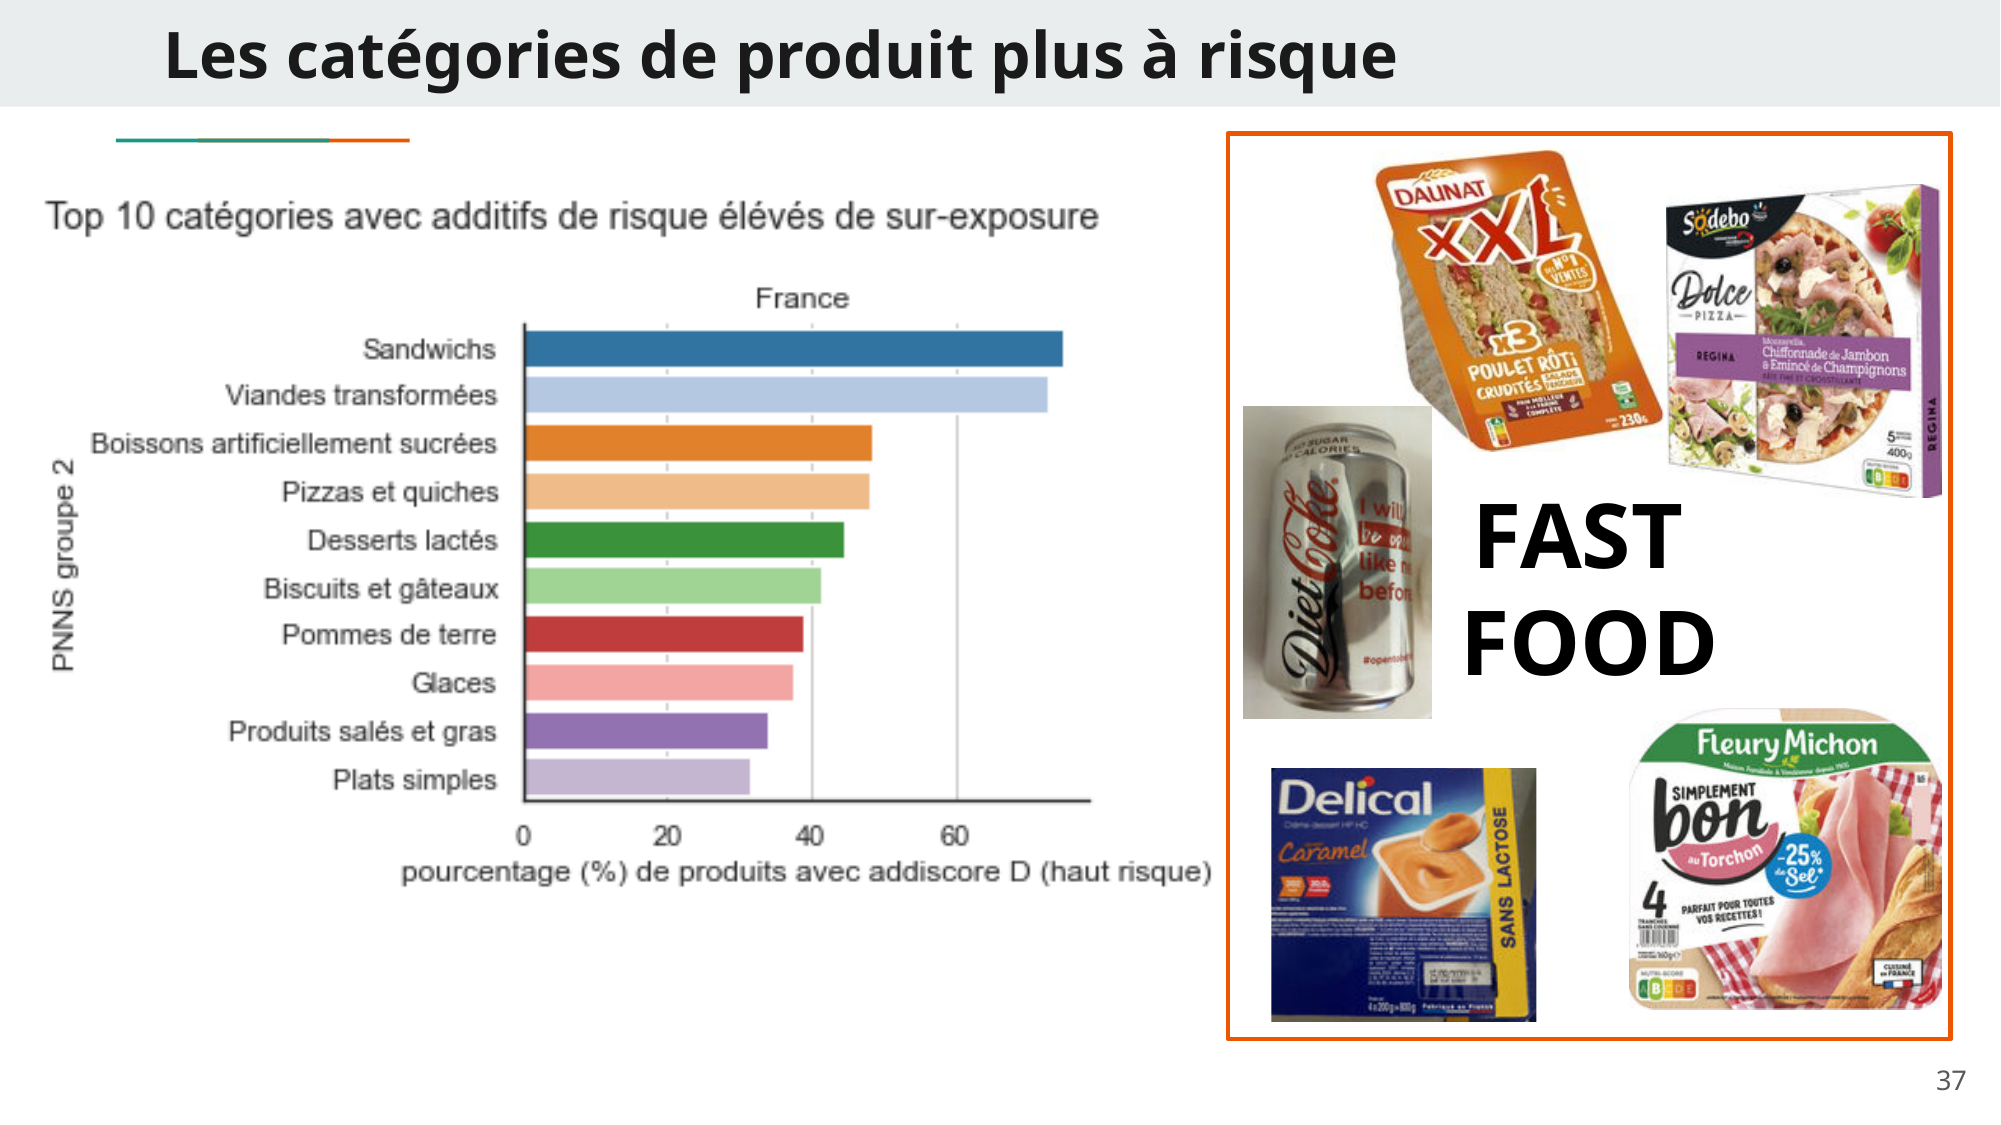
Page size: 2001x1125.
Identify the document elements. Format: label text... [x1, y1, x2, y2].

picture [1629, 707, 1943, 1010]
picture [1243, 149, 1943, 719]
picture [1271, 768, 1537, 1022]
title Les catégories de produit plus à risque [143, 0, 1825, 112]
slide_number 37 [1867, 1038, 1988, 1125]
picture [28, 184, 1229, 905]
text_box FAST FOOD [1228, 133, 1951, 1039]
